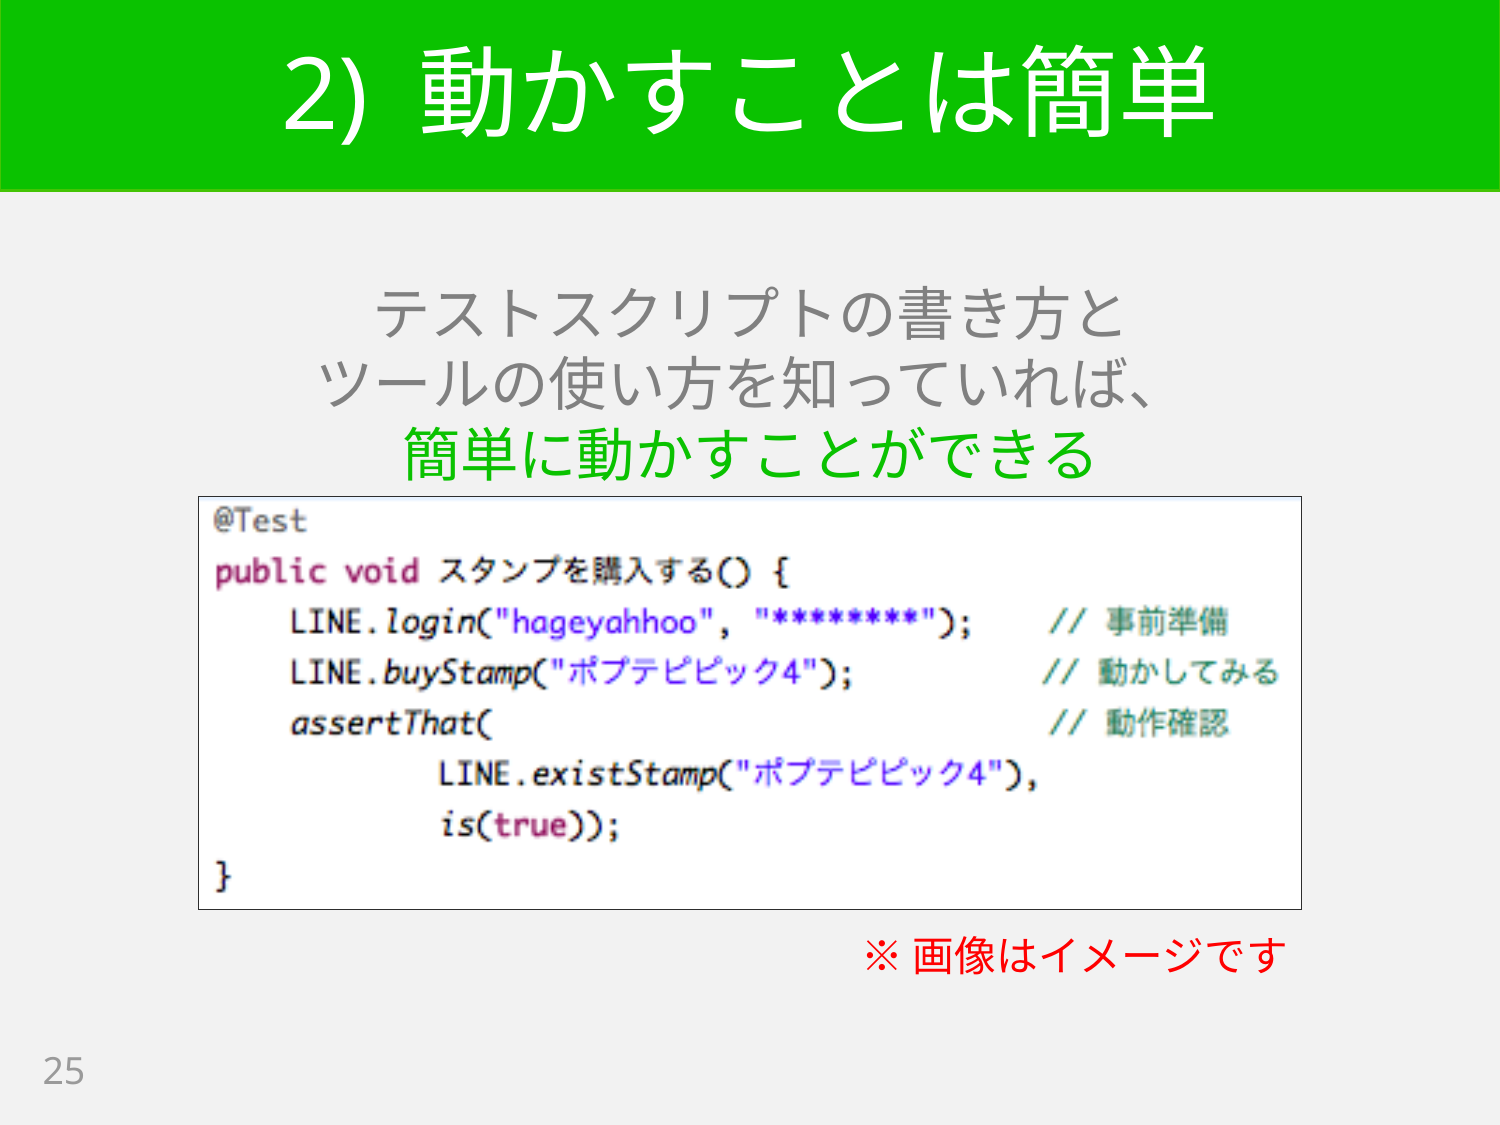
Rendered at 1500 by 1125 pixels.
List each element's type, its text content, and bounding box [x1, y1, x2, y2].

list テストスクリプトの書き方と ツールの使い方を知っていれば、 簡単に動かすことができる [103, 277, 1397, 1000]
picture [198, 496, 1302, 910]
text_box ※画像はイメージです [103, 909, 1303, 1000]
title 2) 動かすことは簡単 [0, 53, 1500, 140]
slide_number 25 [27, 1042, 146, 1102]
